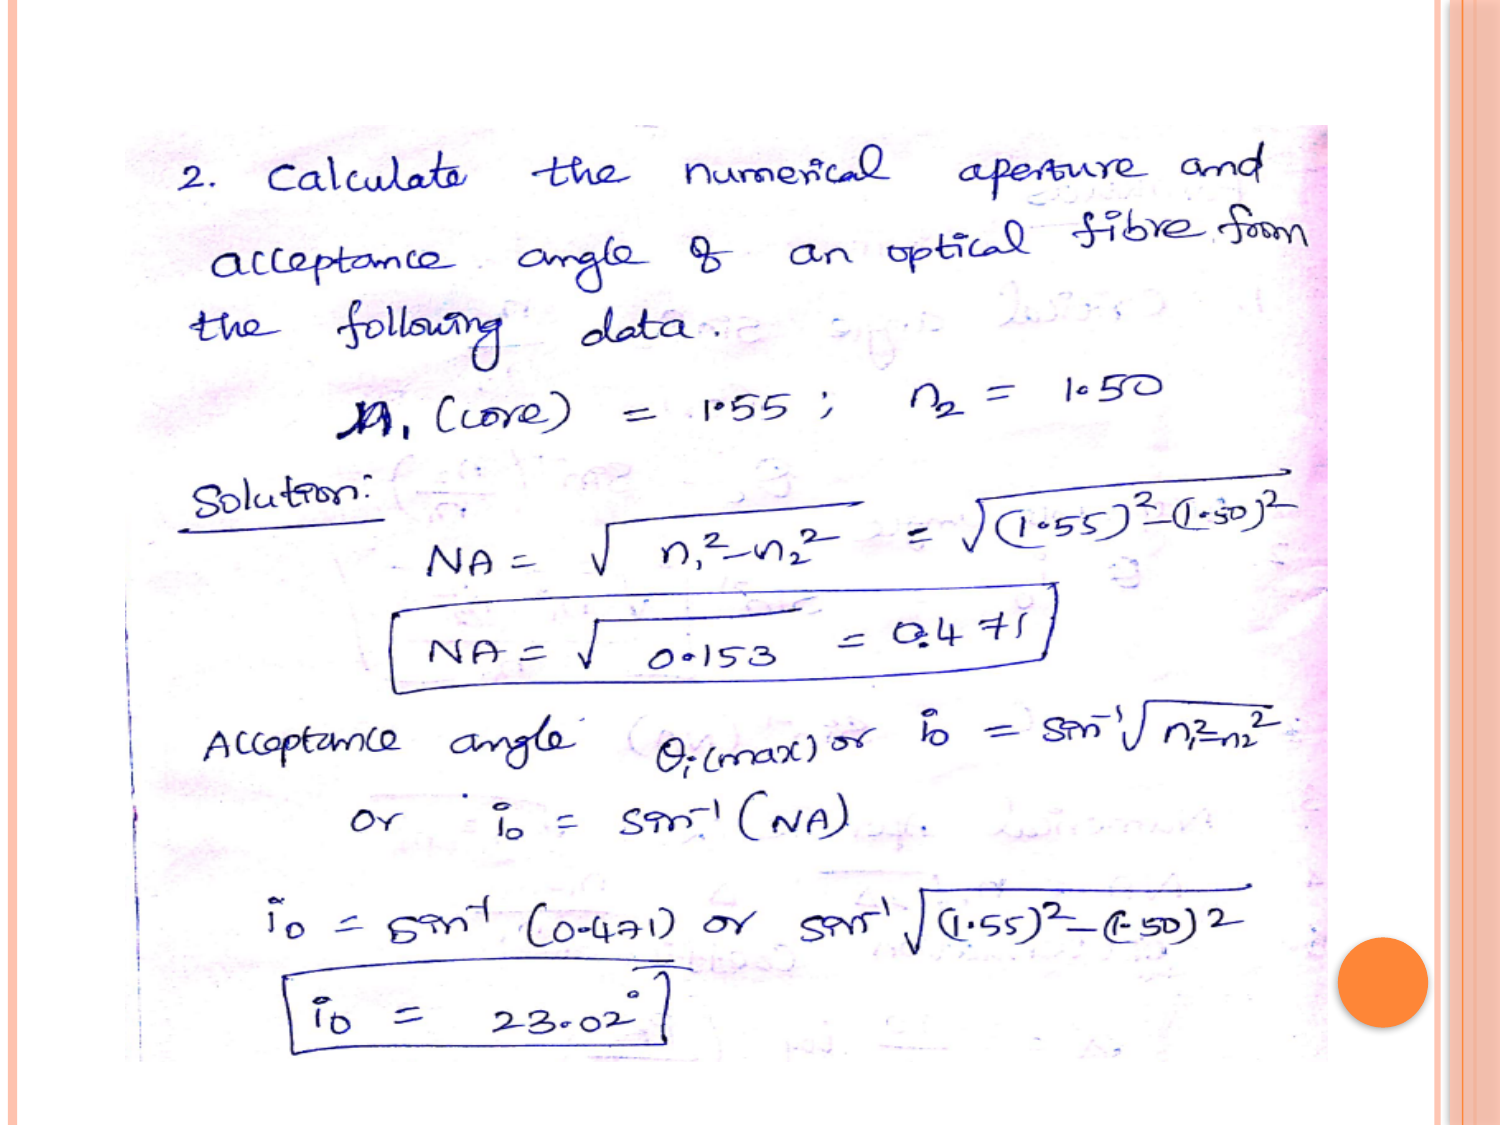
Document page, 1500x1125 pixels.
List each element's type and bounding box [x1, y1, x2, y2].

list [124, 124, 1329, 1063]
